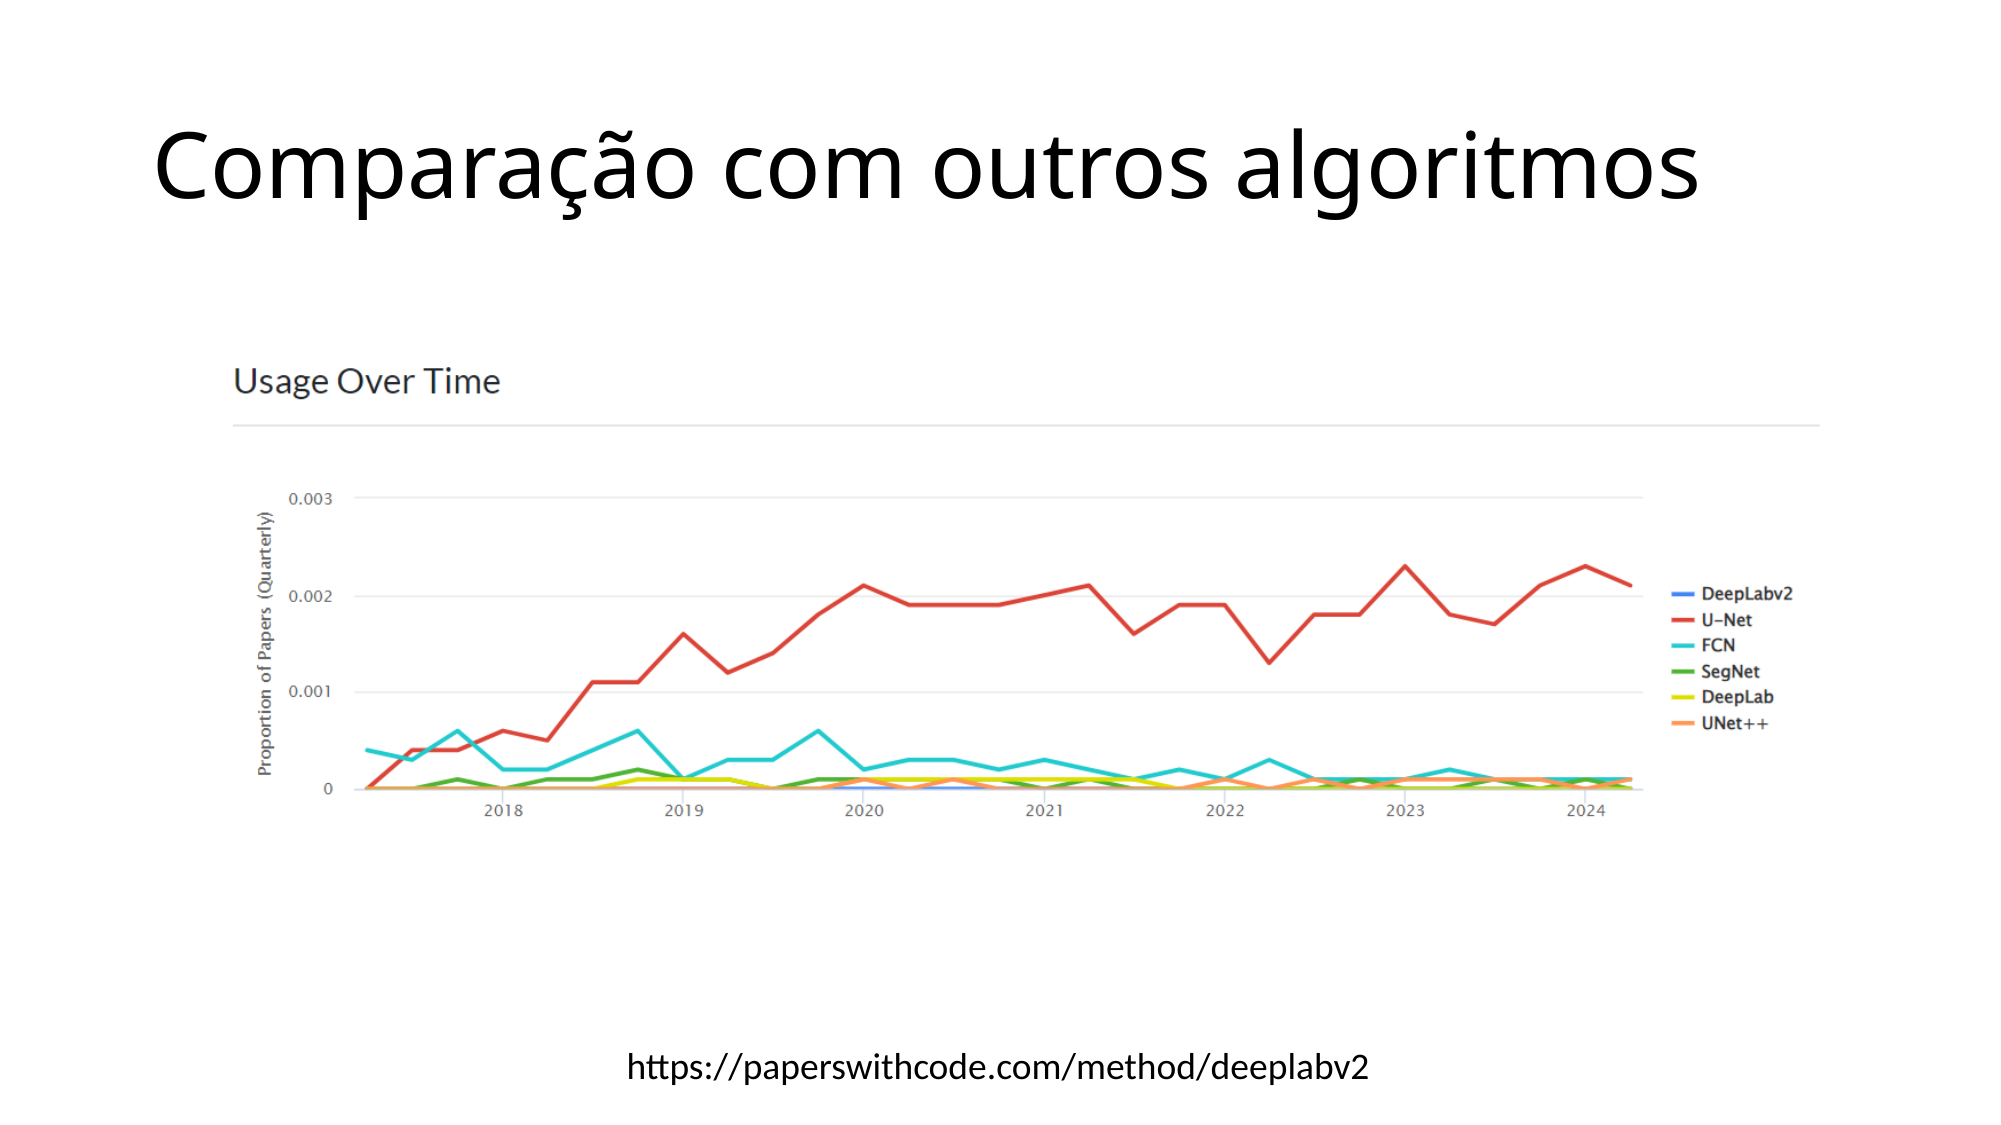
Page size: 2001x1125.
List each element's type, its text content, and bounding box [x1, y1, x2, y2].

title Comparação com outros algoritmos [137, 59, 1863, 278]
text_box https://paperswithcode.com/method/deeplabv2 [611, 1034, 1612, 1095]
picture [225, 350, 1830, 854]
